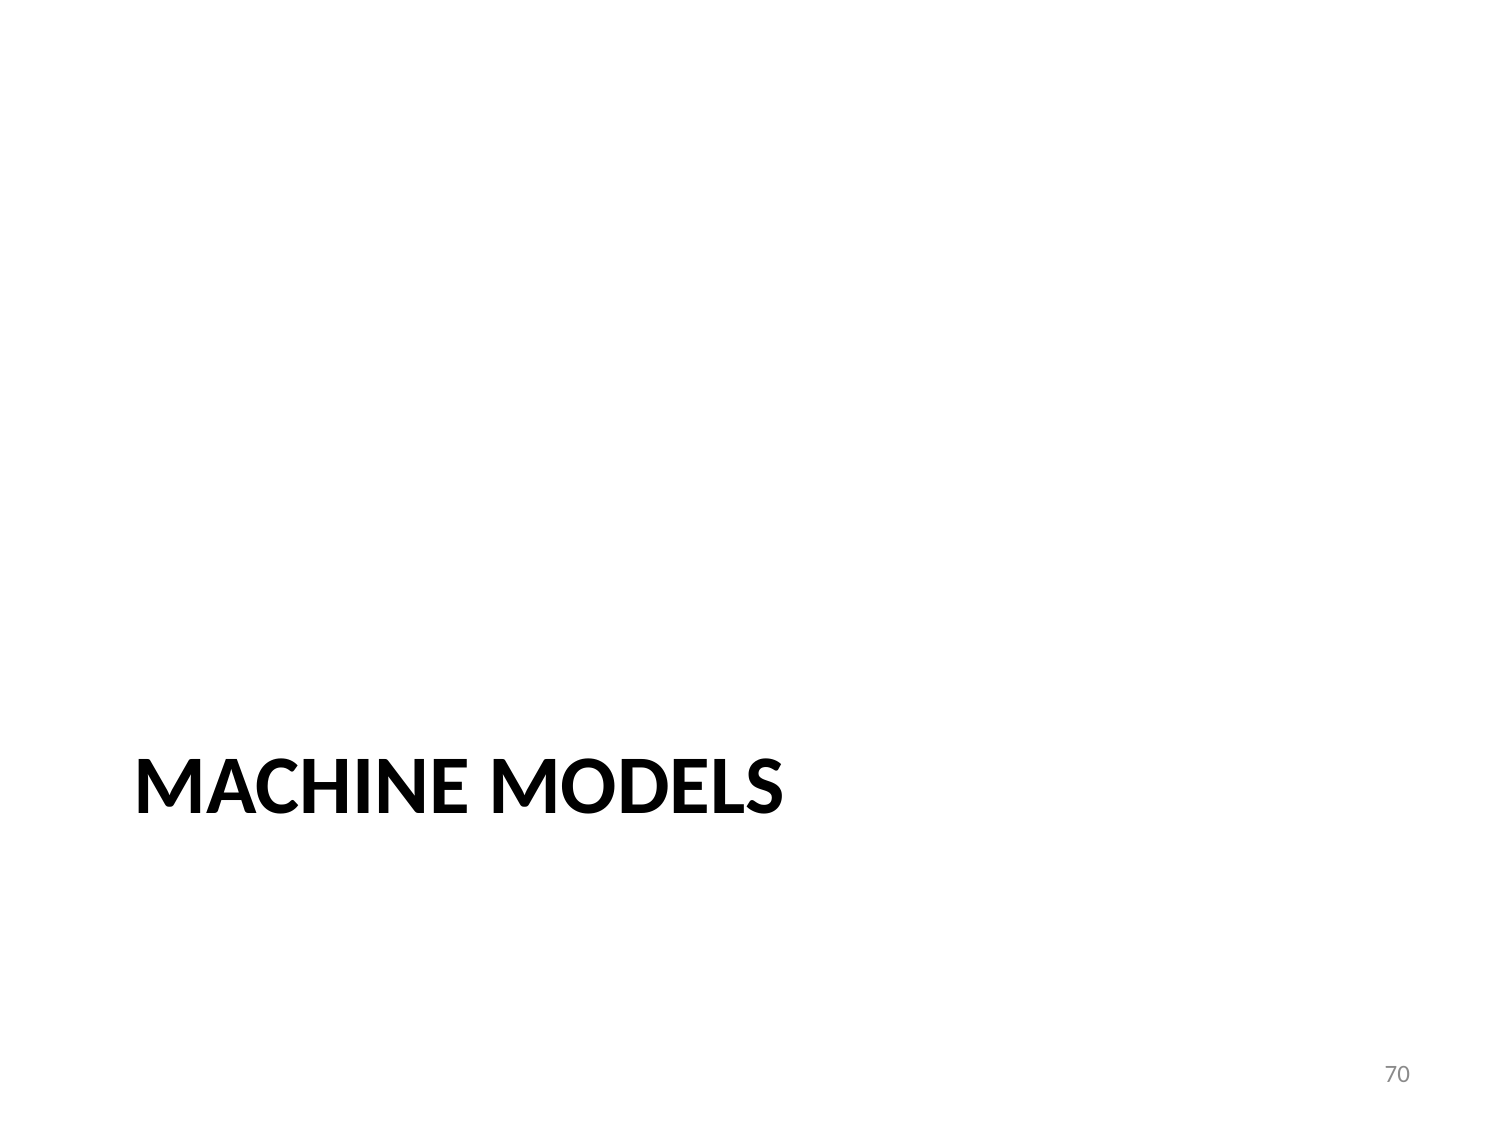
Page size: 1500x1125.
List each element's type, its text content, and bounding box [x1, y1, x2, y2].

slide_number 70 [1074, 1042, 1425, 1103]
title MACHINE MODELS [118, 722, 1394, 947]
